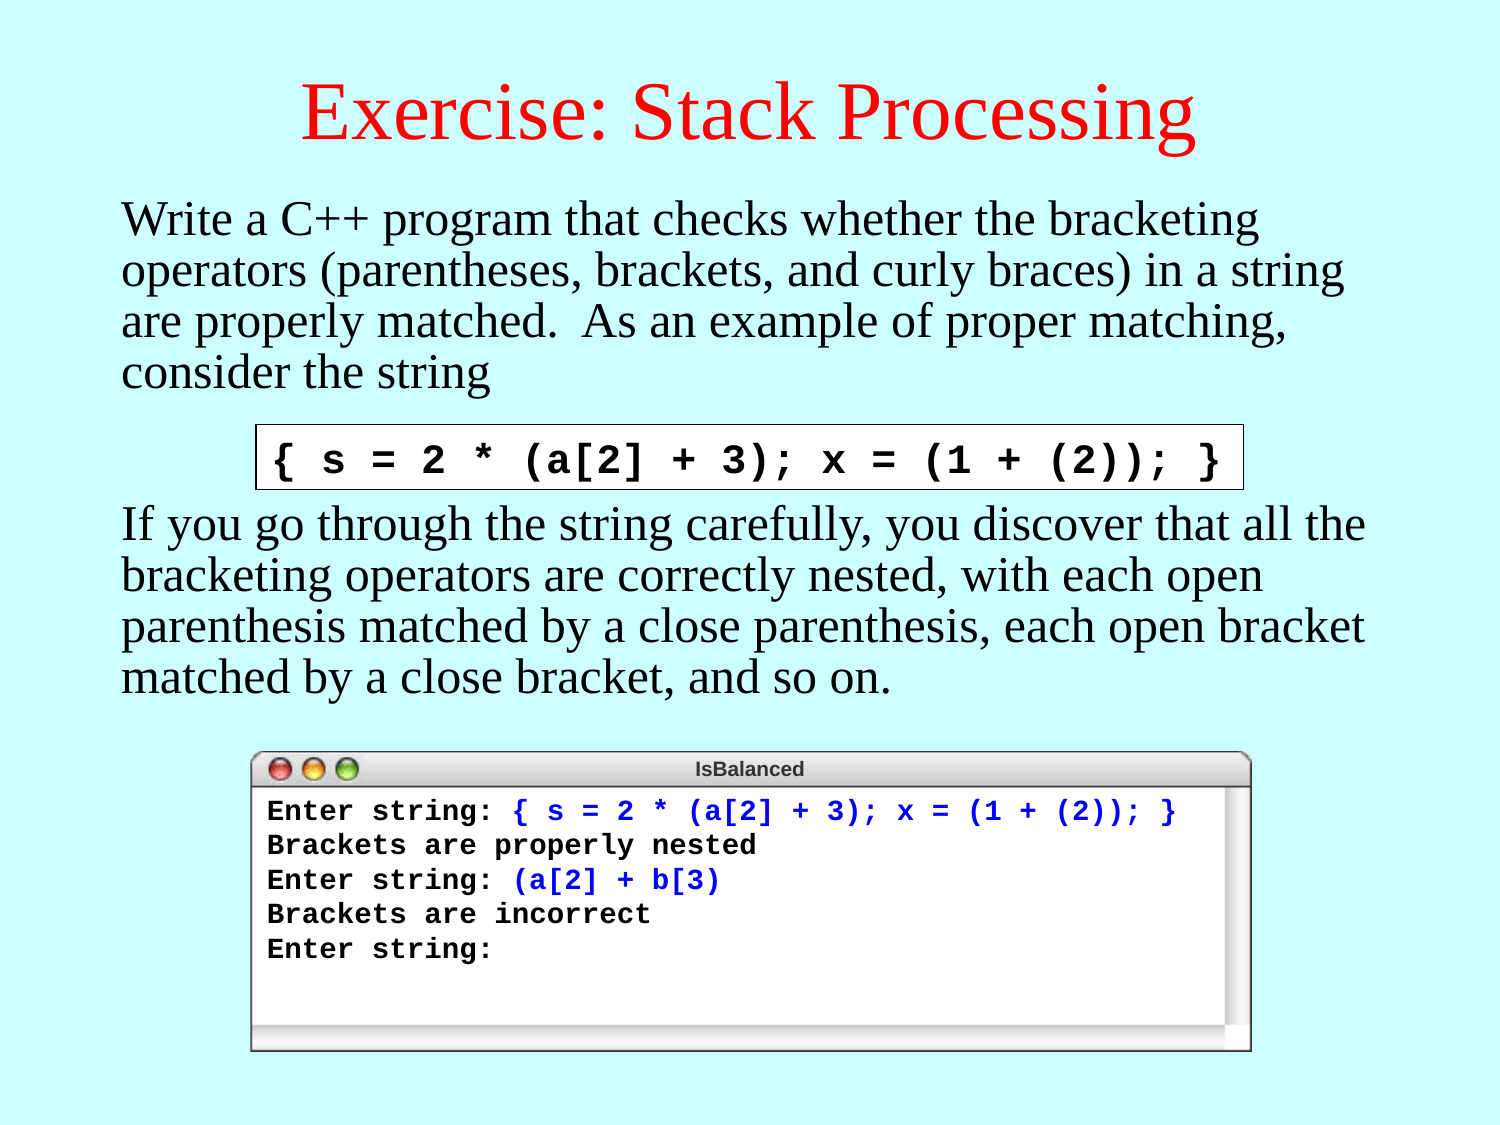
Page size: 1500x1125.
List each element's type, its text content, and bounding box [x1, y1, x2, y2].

title Exercise: Stack Processing [0, 12, 1500, 201]
text_box { s = 2 * (a[2] + 3); x = (1 + (2)); } [256, 424, 1244, 490]
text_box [249, 747, 1252, 1052]
text_box Write a C++ program that checks whether the bracketing operators (parentheses, brackets, and curly braces) in a string are properly matched. As an example of proper matching, consider the string If you go through the string carefully, you discover that all the bracketing operators are correctly nested, with each open parenthesis matched by a close parenthesis, each open bracket matched by a close bracket, and so on. [106, 187, 1394, 711]
